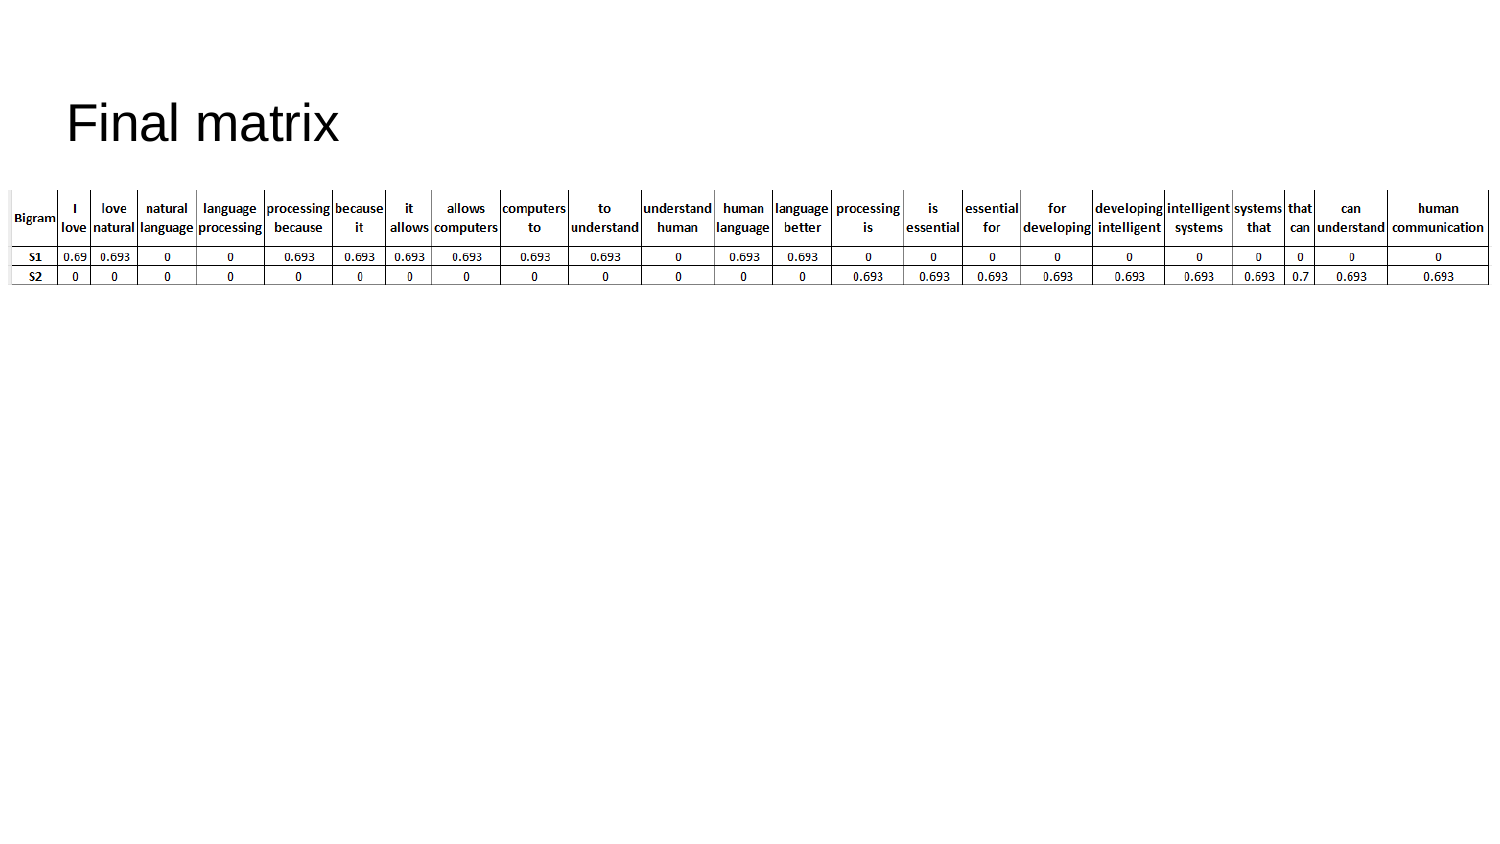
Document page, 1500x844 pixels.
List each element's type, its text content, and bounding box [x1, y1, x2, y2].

title Final matrix [51, 72, 1449, 167]
picture [8, 189, 1492, 285]
